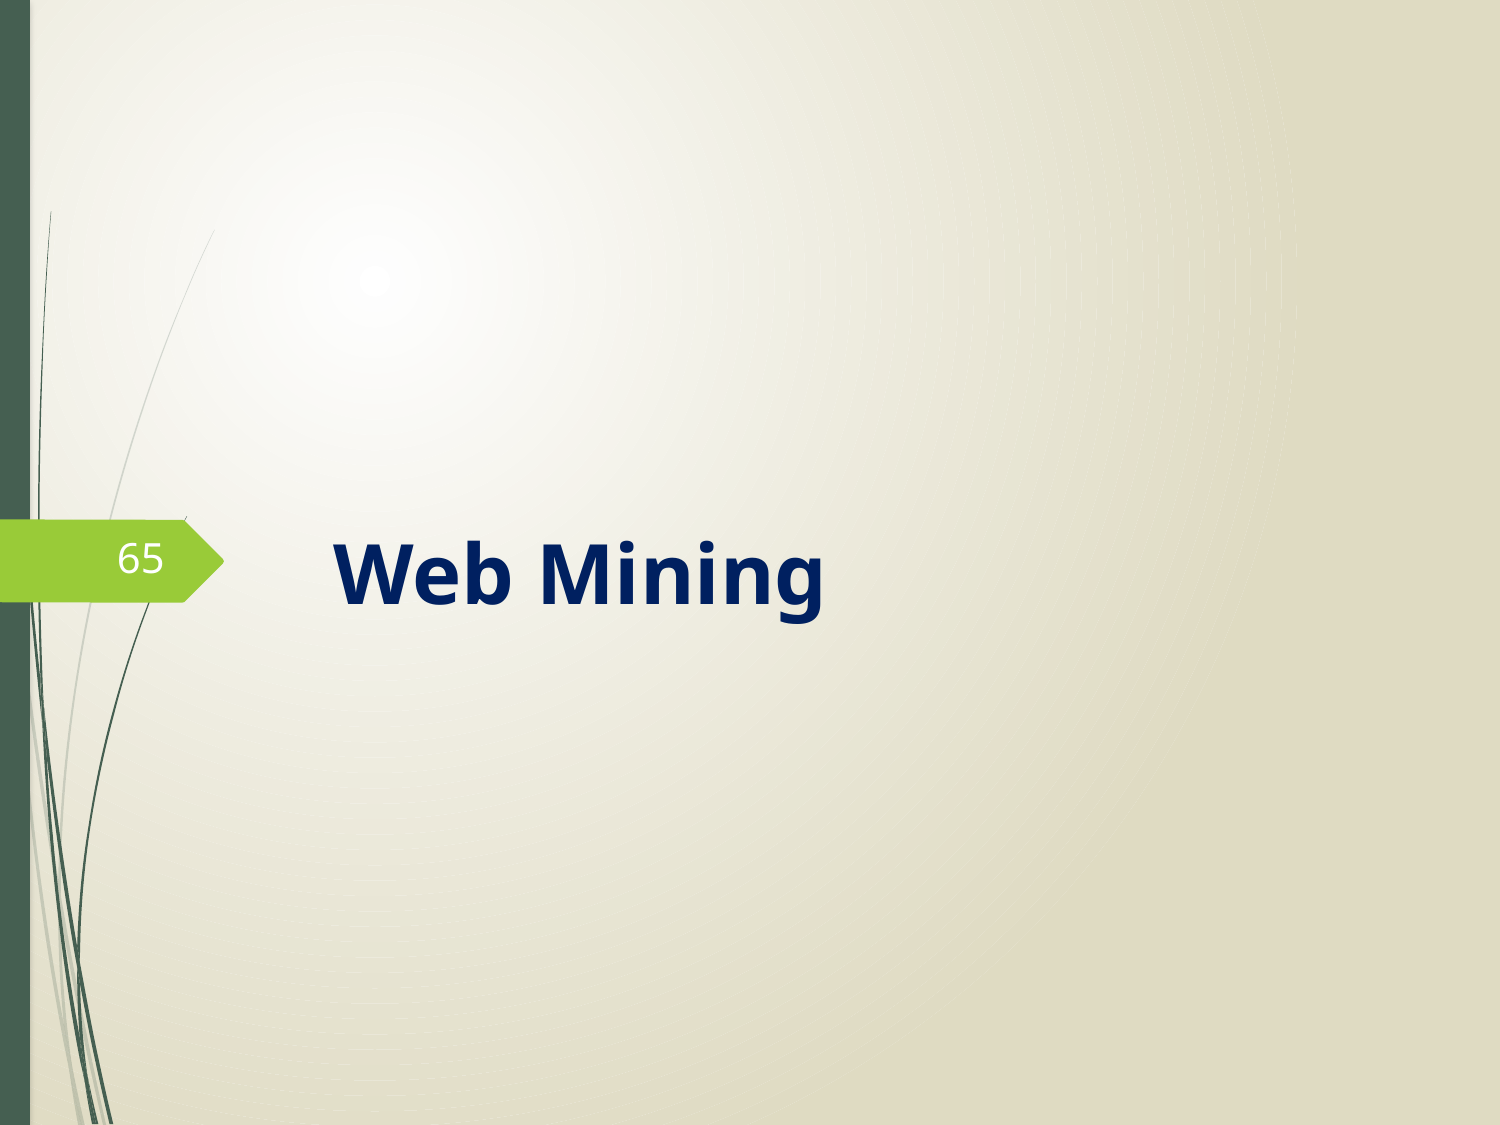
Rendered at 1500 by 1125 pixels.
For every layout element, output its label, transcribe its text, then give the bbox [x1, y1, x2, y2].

slide_number 65 [46, 532, 180, 588]
title Web Mining [318, 387, 1400, 629]
